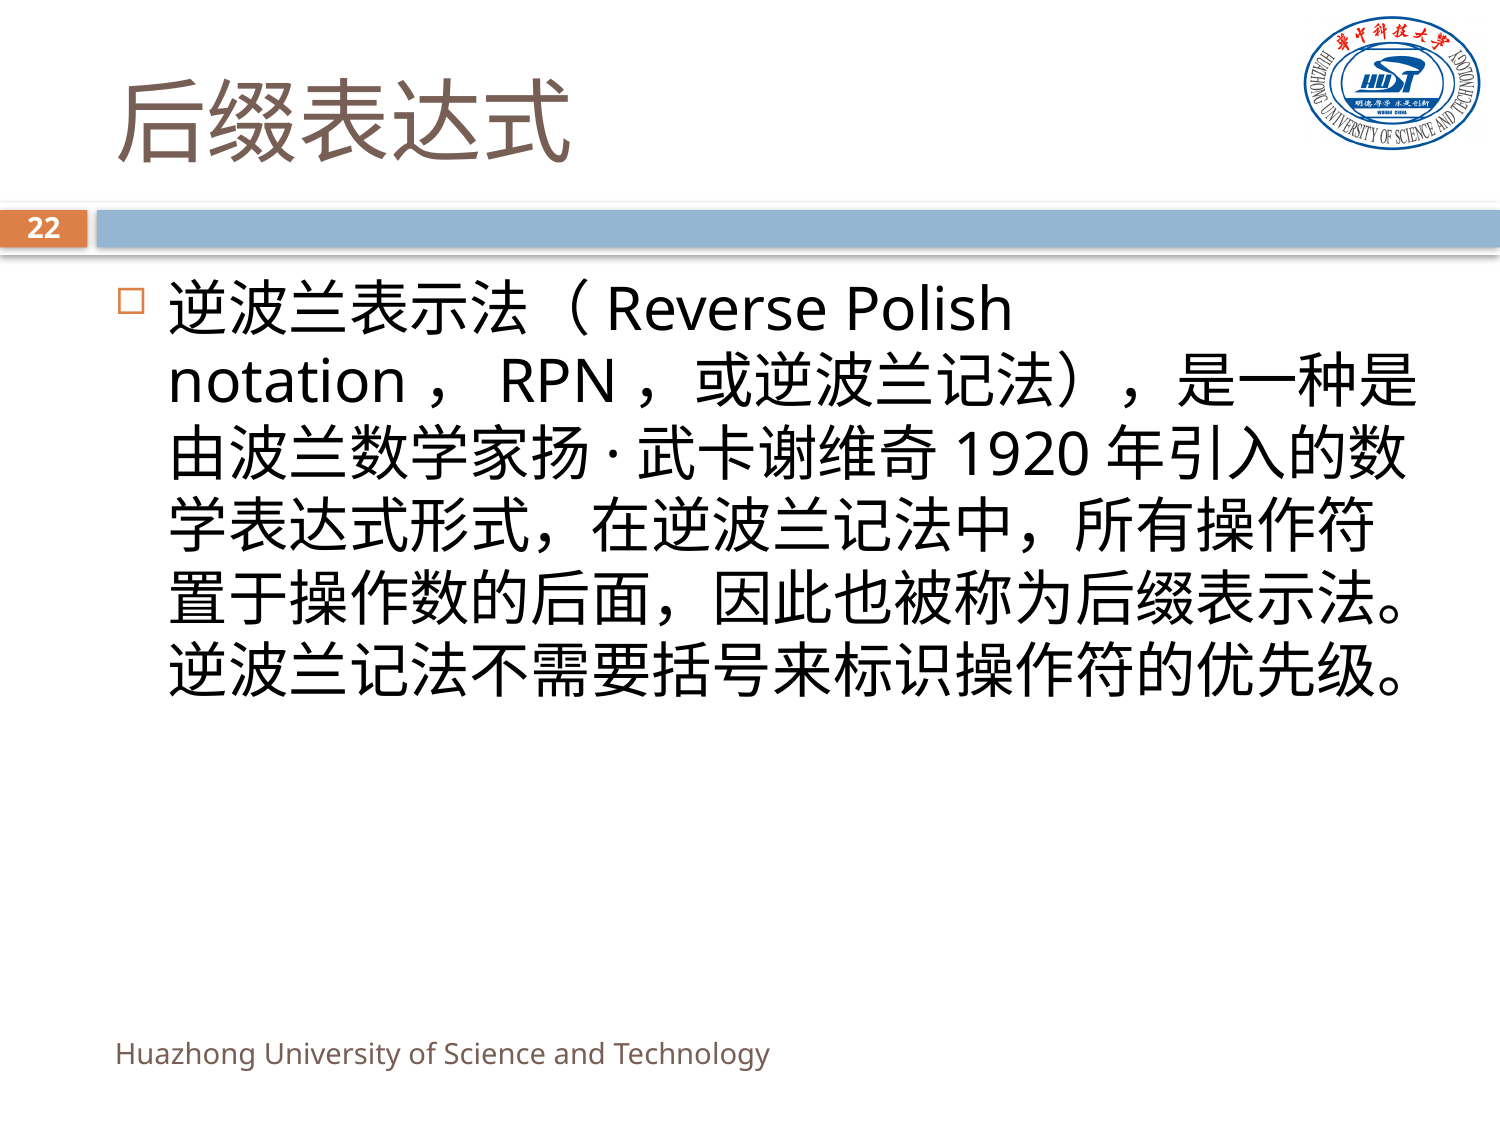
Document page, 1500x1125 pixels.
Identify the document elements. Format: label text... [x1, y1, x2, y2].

title 后缀表达式 [100, 37, 1438, 200]
list 逆波兰表示法（Reverse Polish notation，RPN，或逆波兰记法），是一种是由波兰数学家扬·武卡谢维奇1920年引入的数学表达式形式，在逆波兰记法中，所有操作符置于操作数的后面，因此也被称为后缀表示法。逆波兰记法不需要括号来标识操作符的优先级。 [100, 262, 1438, 1000]
slide_number 22 [0, 208, 88, 249]
footer Huazhong University of Science and Technology [99, 1024, 990, 1085]
picture [1299, 12, 1488, 153]
